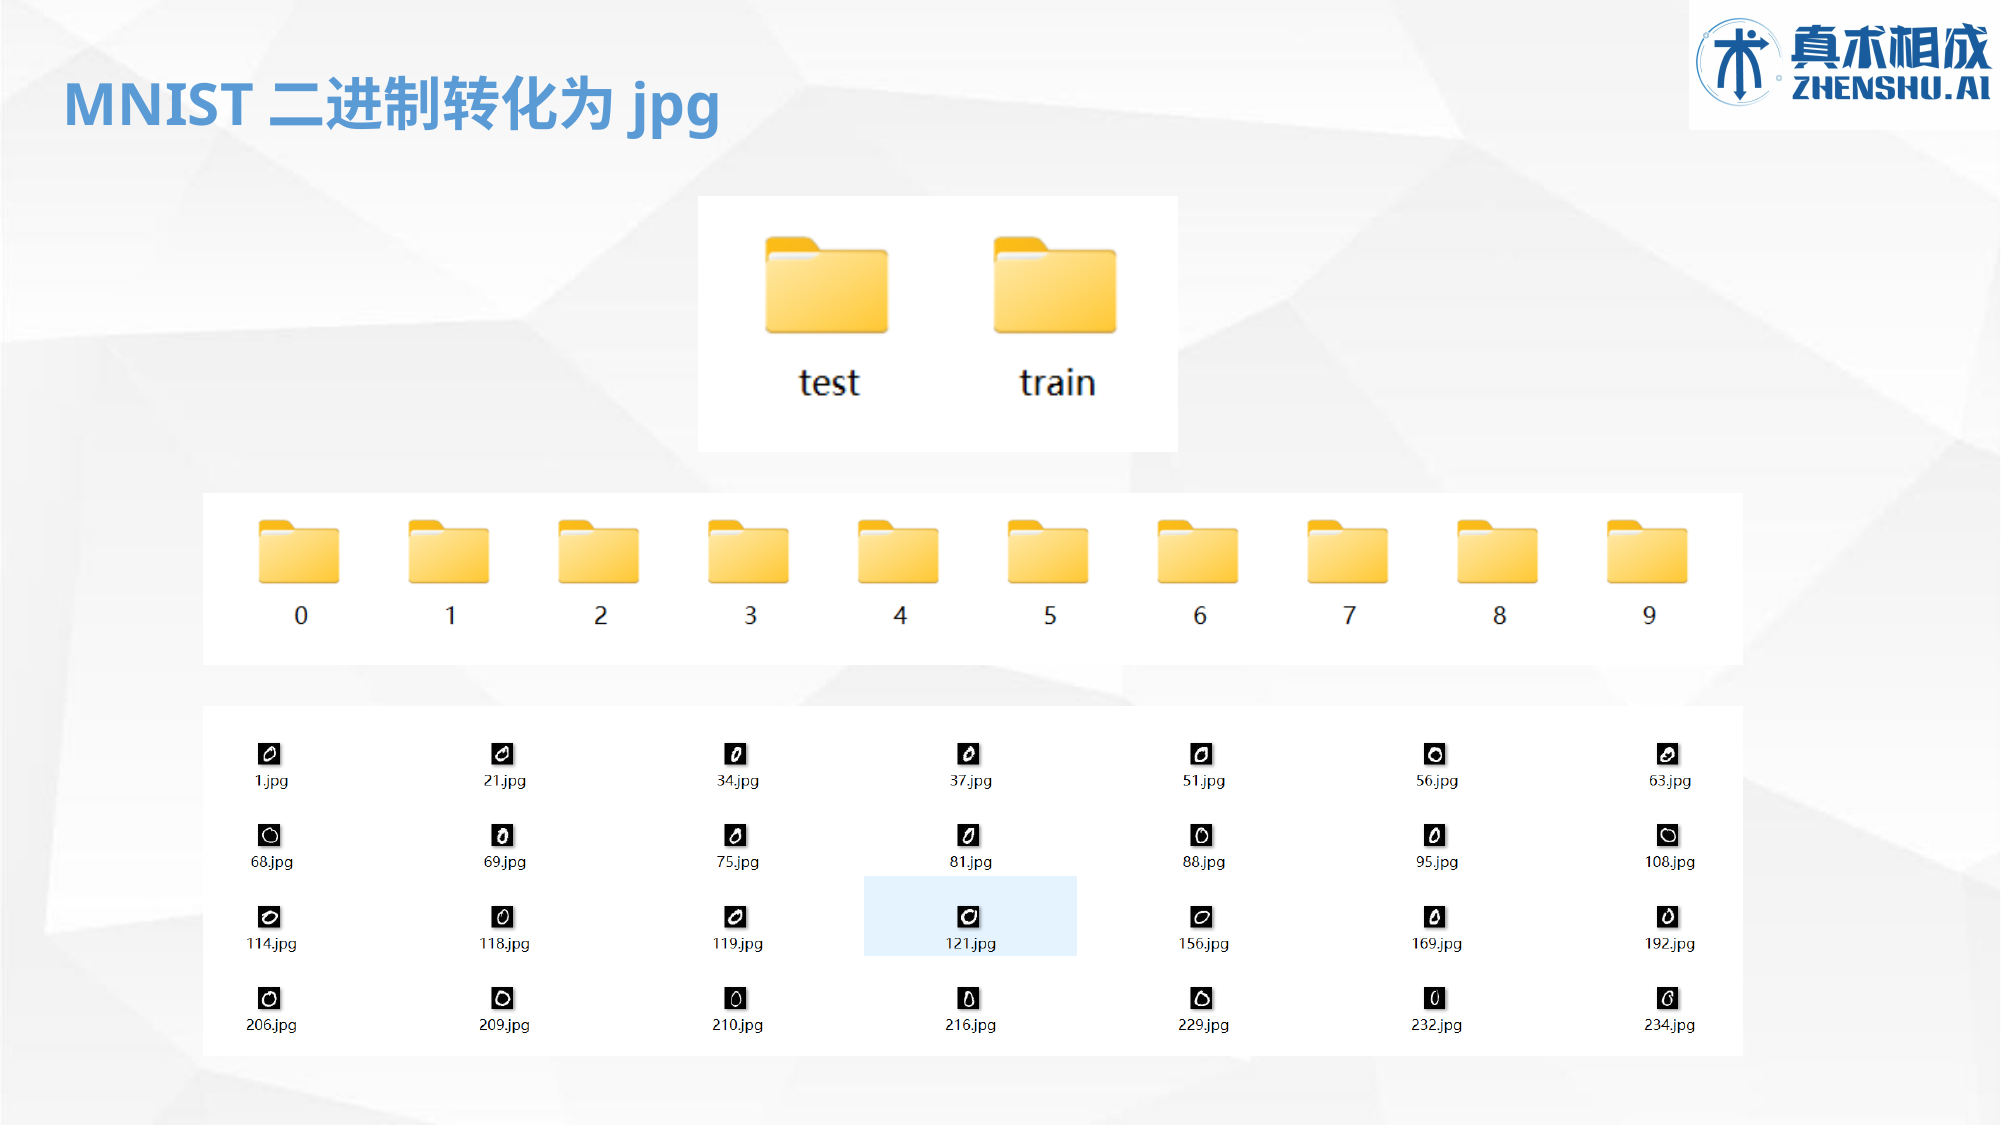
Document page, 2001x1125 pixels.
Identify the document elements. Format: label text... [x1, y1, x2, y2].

text_box MNIST二进制转化为jpg [48, 59, 1356, 145]
picture [0, 0, 2001, 1125]
